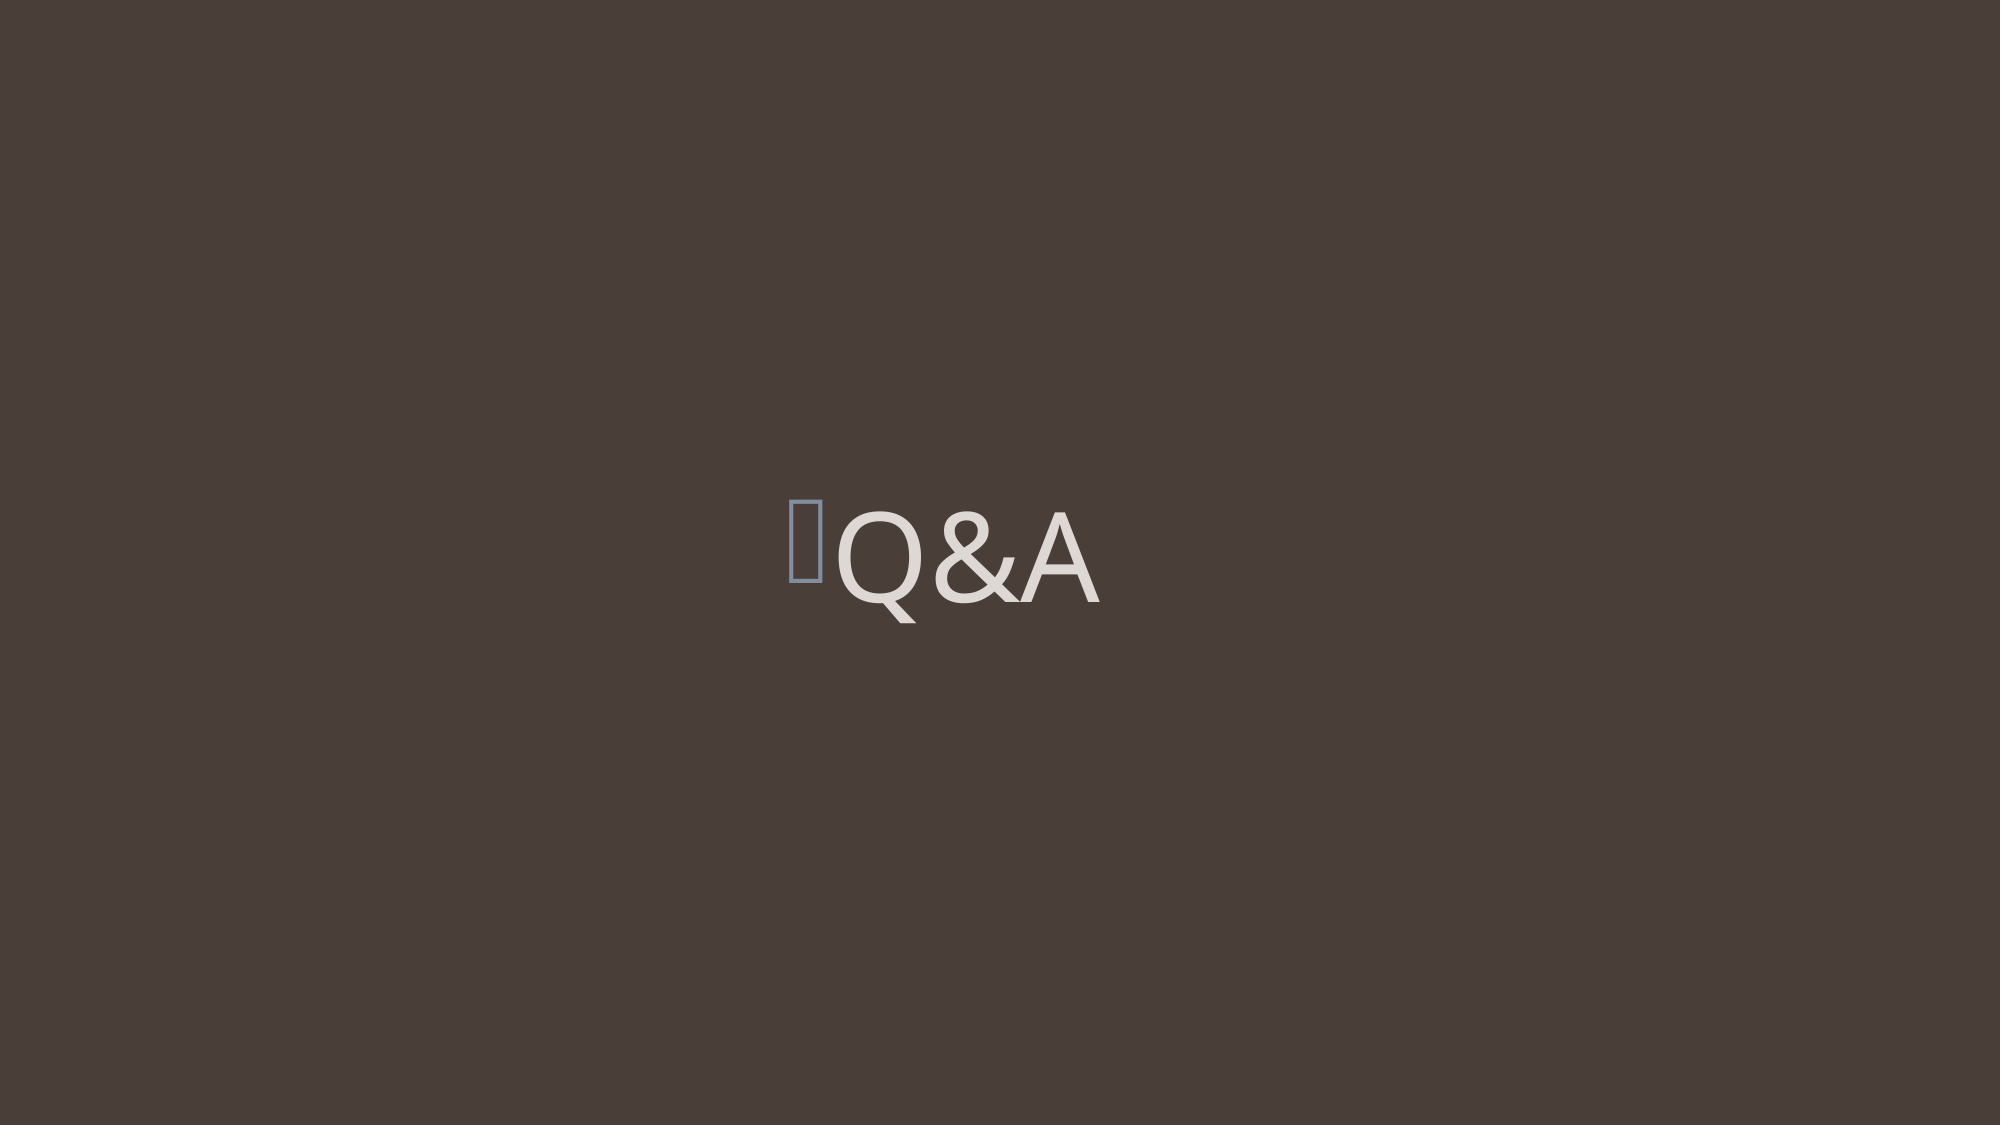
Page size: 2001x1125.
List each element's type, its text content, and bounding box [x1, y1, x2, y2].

list Q&A [770, 141, 1971, 982]
